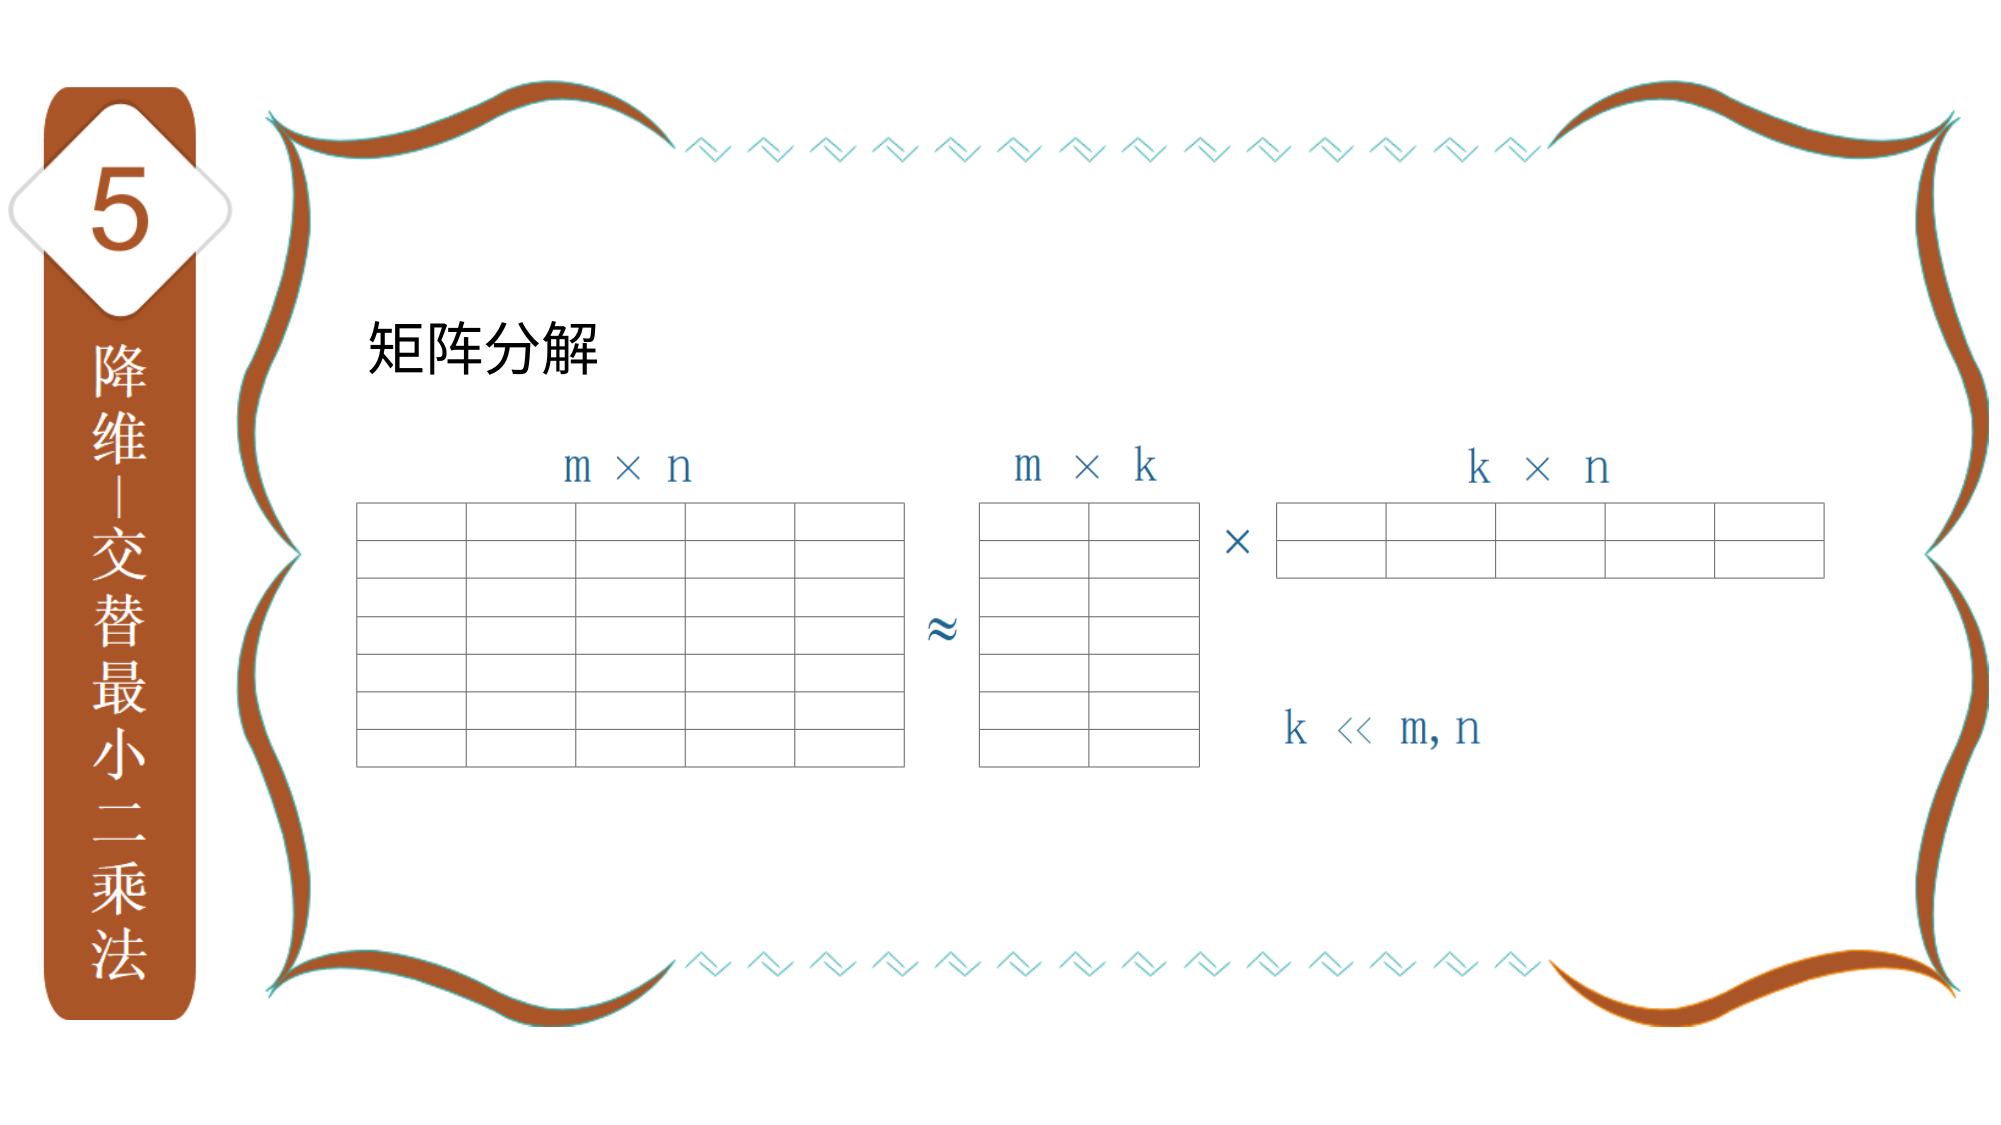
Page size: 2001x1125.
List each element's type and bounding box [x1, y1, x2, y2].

picture [6, 86, 234, 1020]
picture [236, 79, 1989, 1027]
